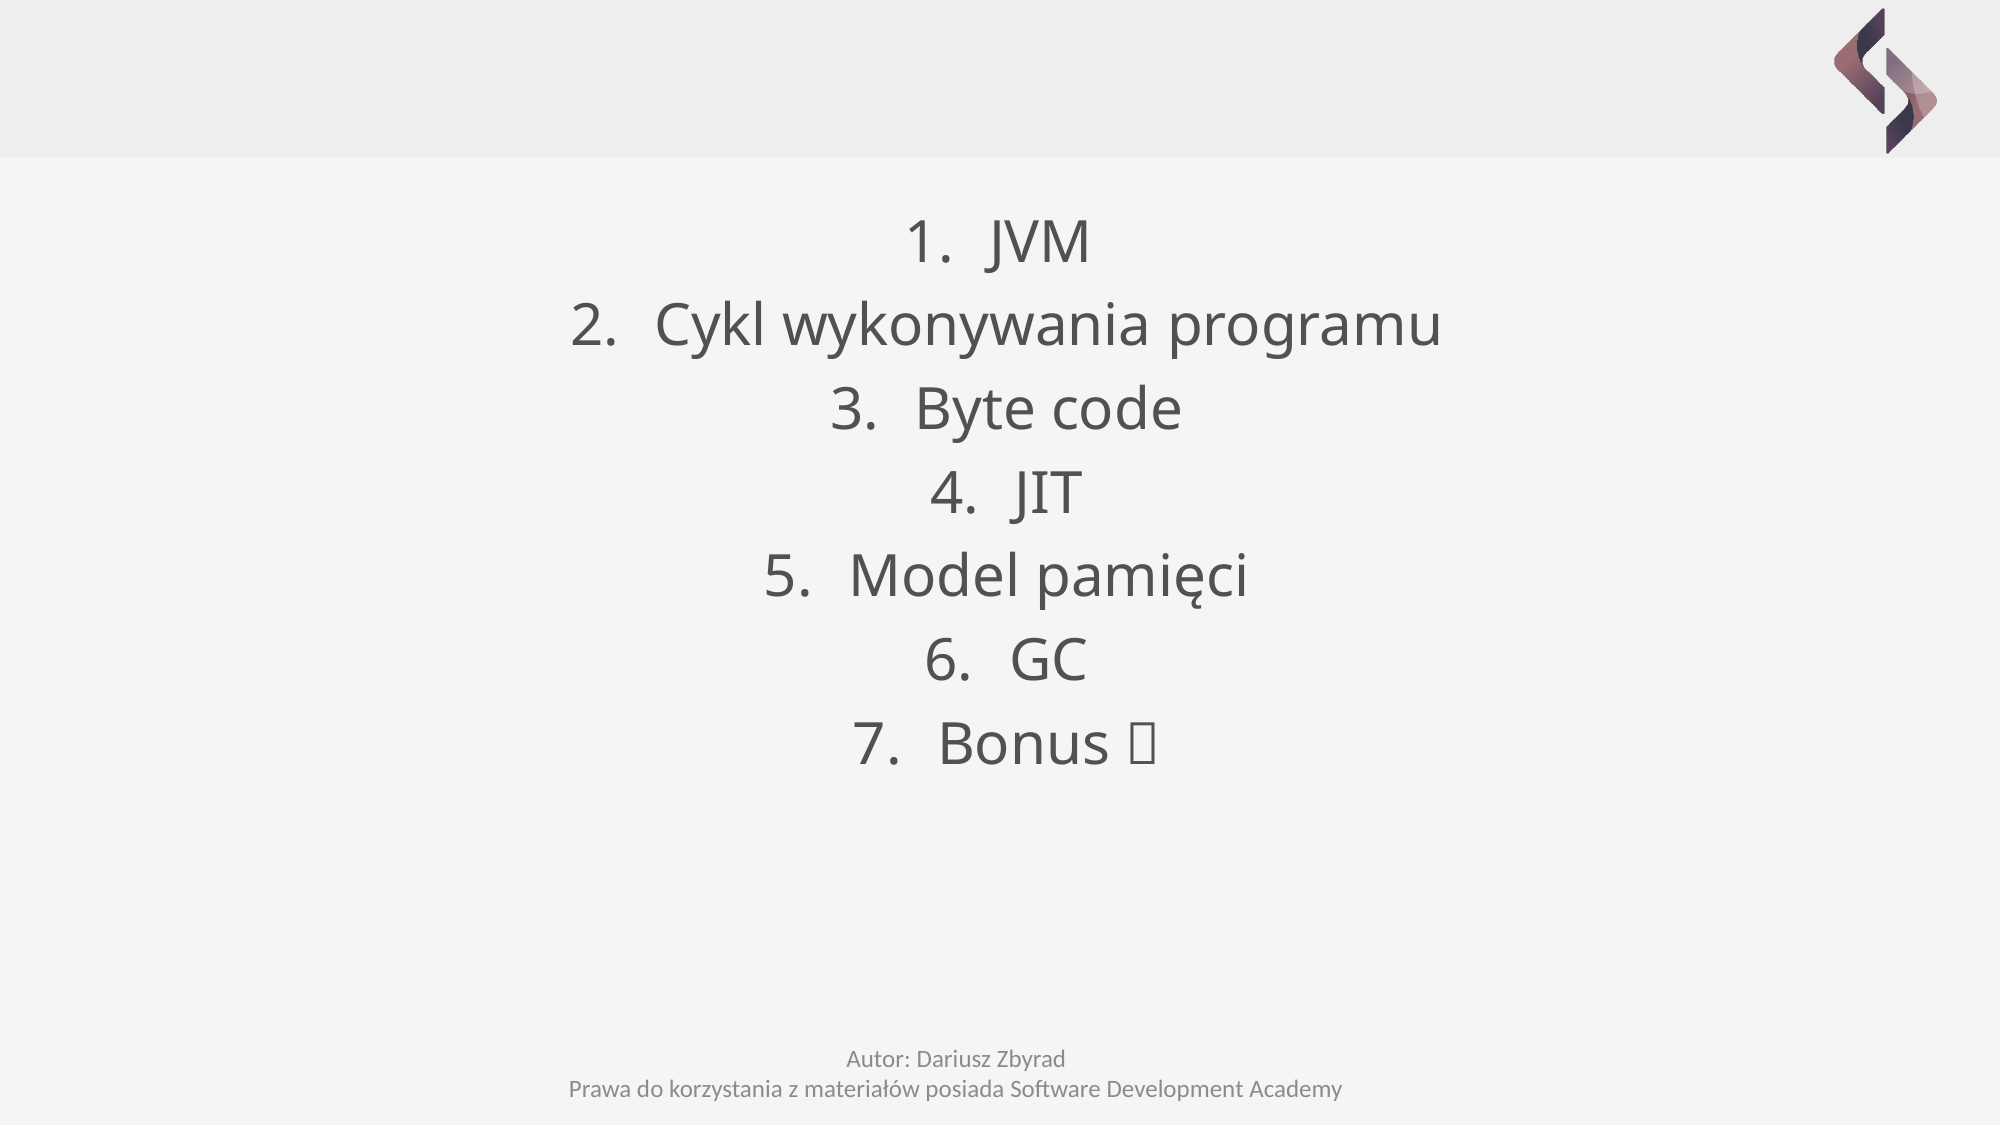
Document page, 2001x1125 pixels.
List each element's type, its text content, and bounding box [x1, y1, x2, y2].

list JVM Cykl wykonywania programu Byte code JIT Model pamięci GC Bonus  [144, 204, 1869, 1043]
footer Autor: Dariusz Zbyrad Prawa do korzystania z materiałów posiada Software Development Academy [486, 1042, 1427, 1103]
picture [1787, 0, 2001, 166]
